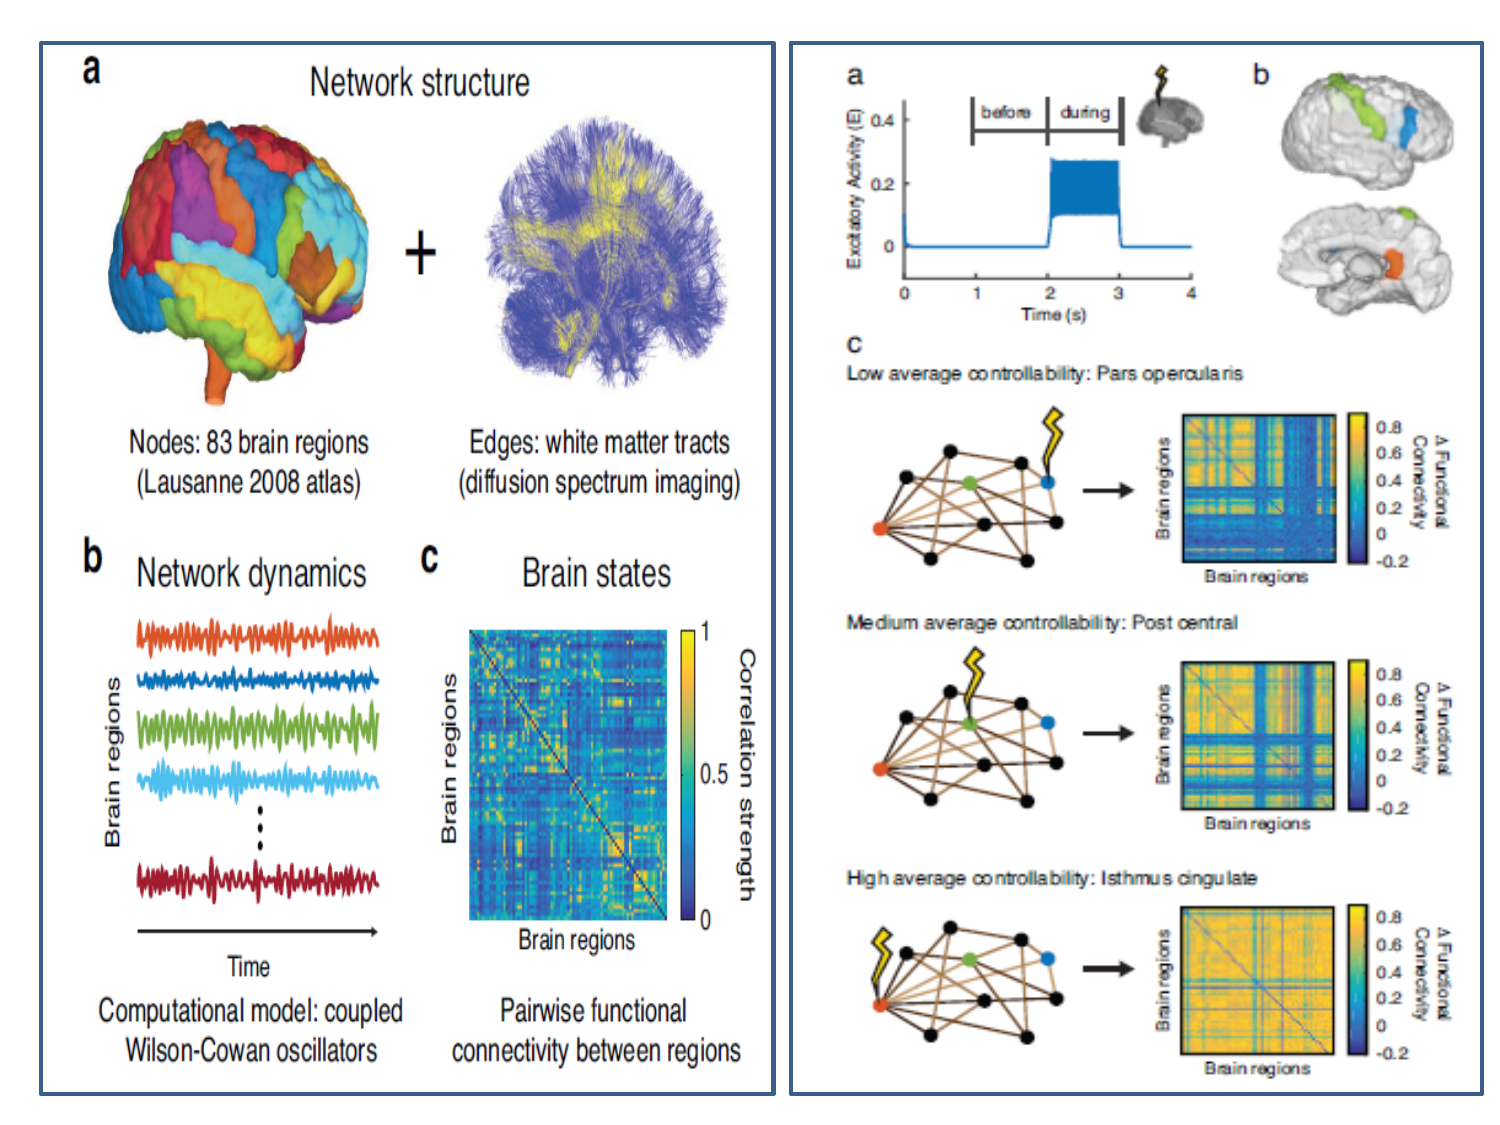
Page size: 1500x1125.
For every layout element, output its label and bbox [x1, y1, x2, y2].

picture [790, 42, 1483, 1095]
text_box [39, 41, 53, 1096]
picture [52, 42, 774, 1095]
